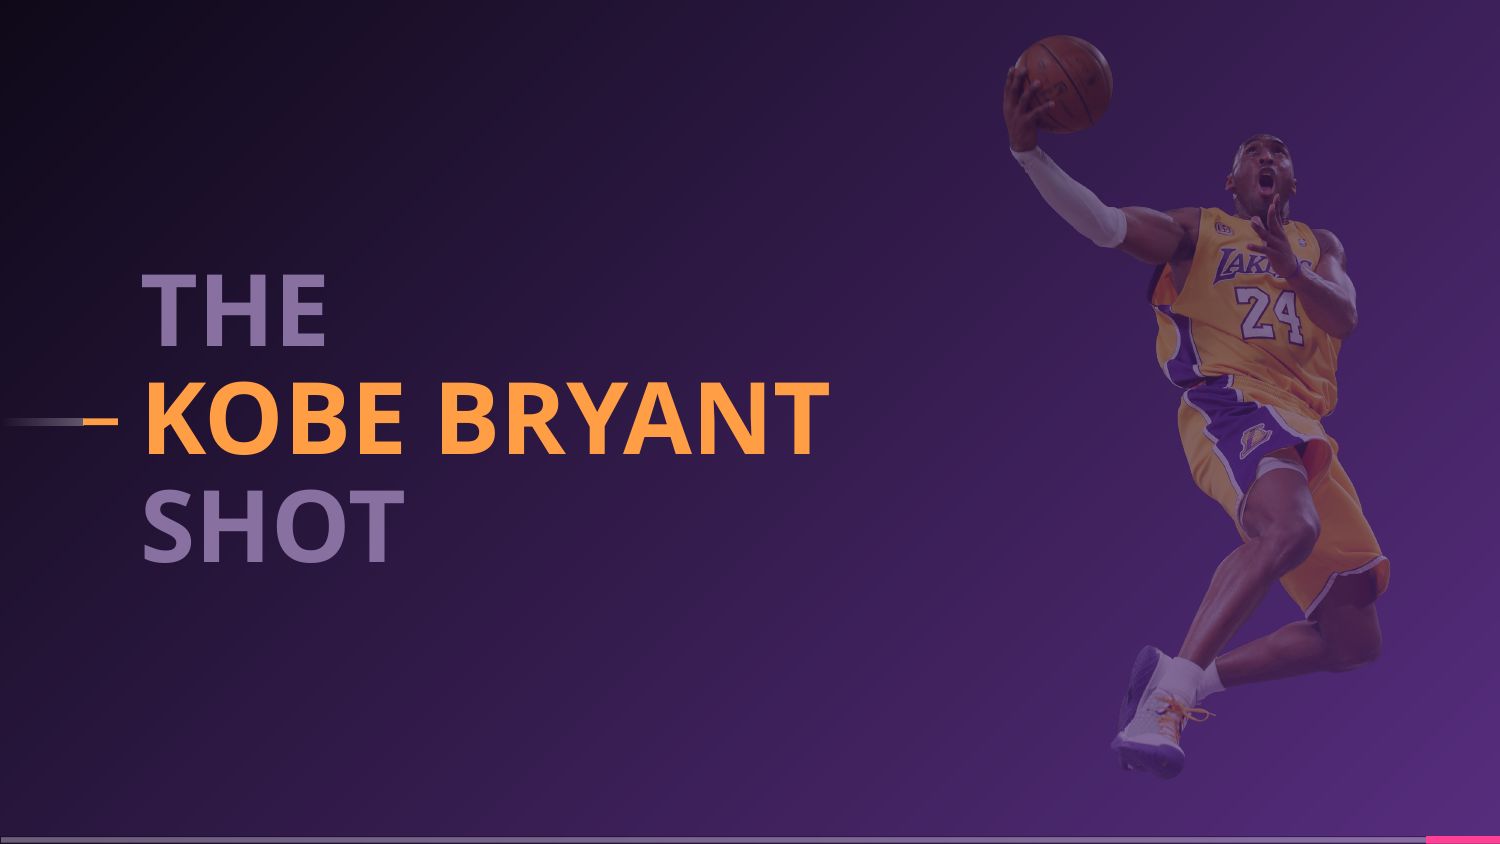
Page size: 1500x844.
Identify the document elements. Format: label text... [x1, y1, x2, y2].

picture [990, 24, 1402, 791]
title THE KOBE BRYANT SHOT [140, 223, 979, 621]
